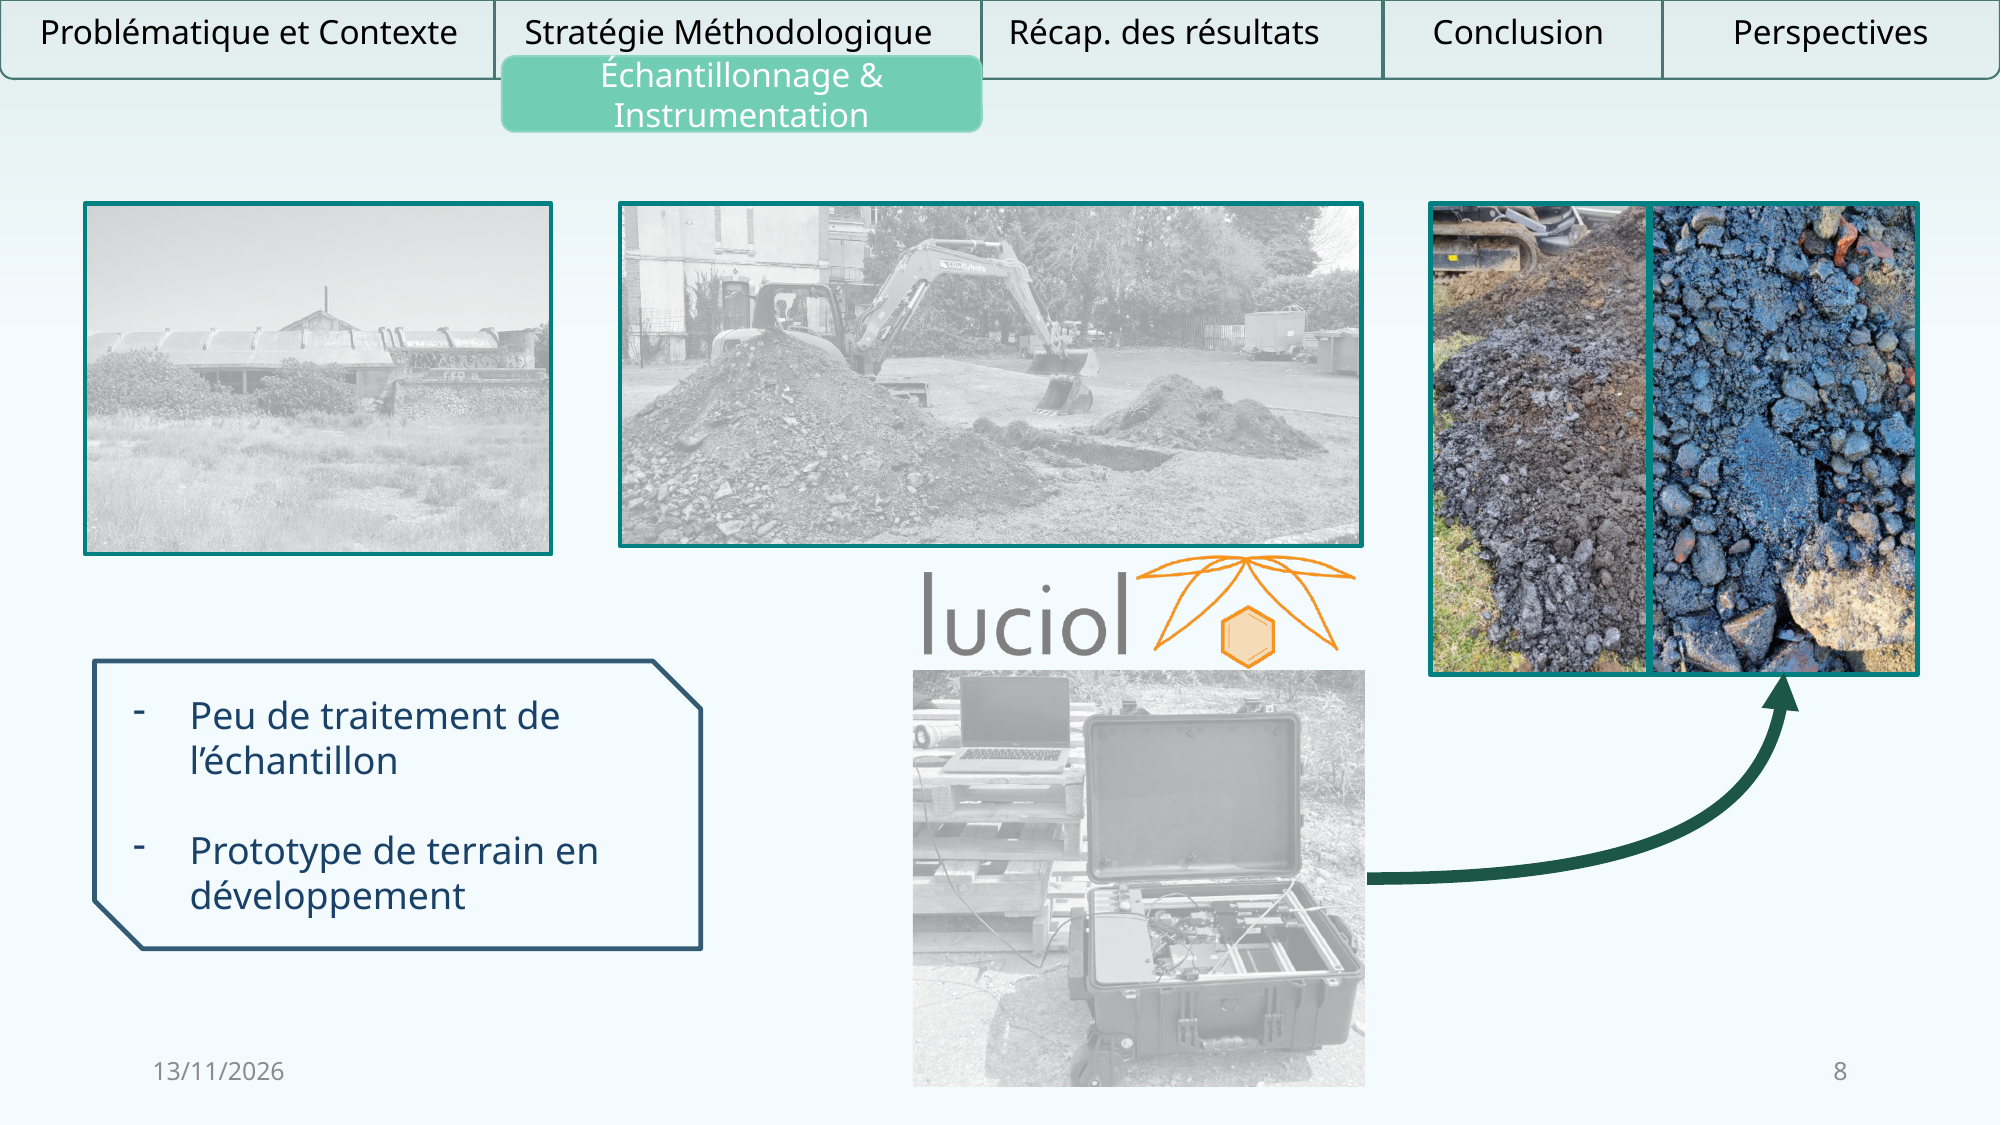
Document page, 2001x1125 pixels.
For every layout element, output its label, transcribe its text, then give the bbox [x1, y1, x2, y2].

text_box Peu de traitement de l’échantillon Prototype de terrain en développement [94, 661, 701, 949]
slide_number 8 [1412, 1042, 1863, 1103]
text_box Récap. des résultats [1008, 11, 1321, 52]
text_box Stratégie Méthodologique [505, 11, 952, 52]
picture [924, 555, 1356, 1106]
text_box [983, 0, 2000, 80]
picture [87, 205, 549, 552]
text_box Conclusion [1432, 11, 1605, 52]
picture [622, 205, 2000, 672]
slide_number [137, 1042, 588, 1103]
text_box Problématique et Contexte [40, 11, 460, 52]
text_box [0, 0, 980, 81]
text_box Échantillonnage & Instrumentation [500, 55, 983, 133]
text_box Perspectives [1732, 11, 1930, 52]
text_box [1367, 672, 1784, 879]
